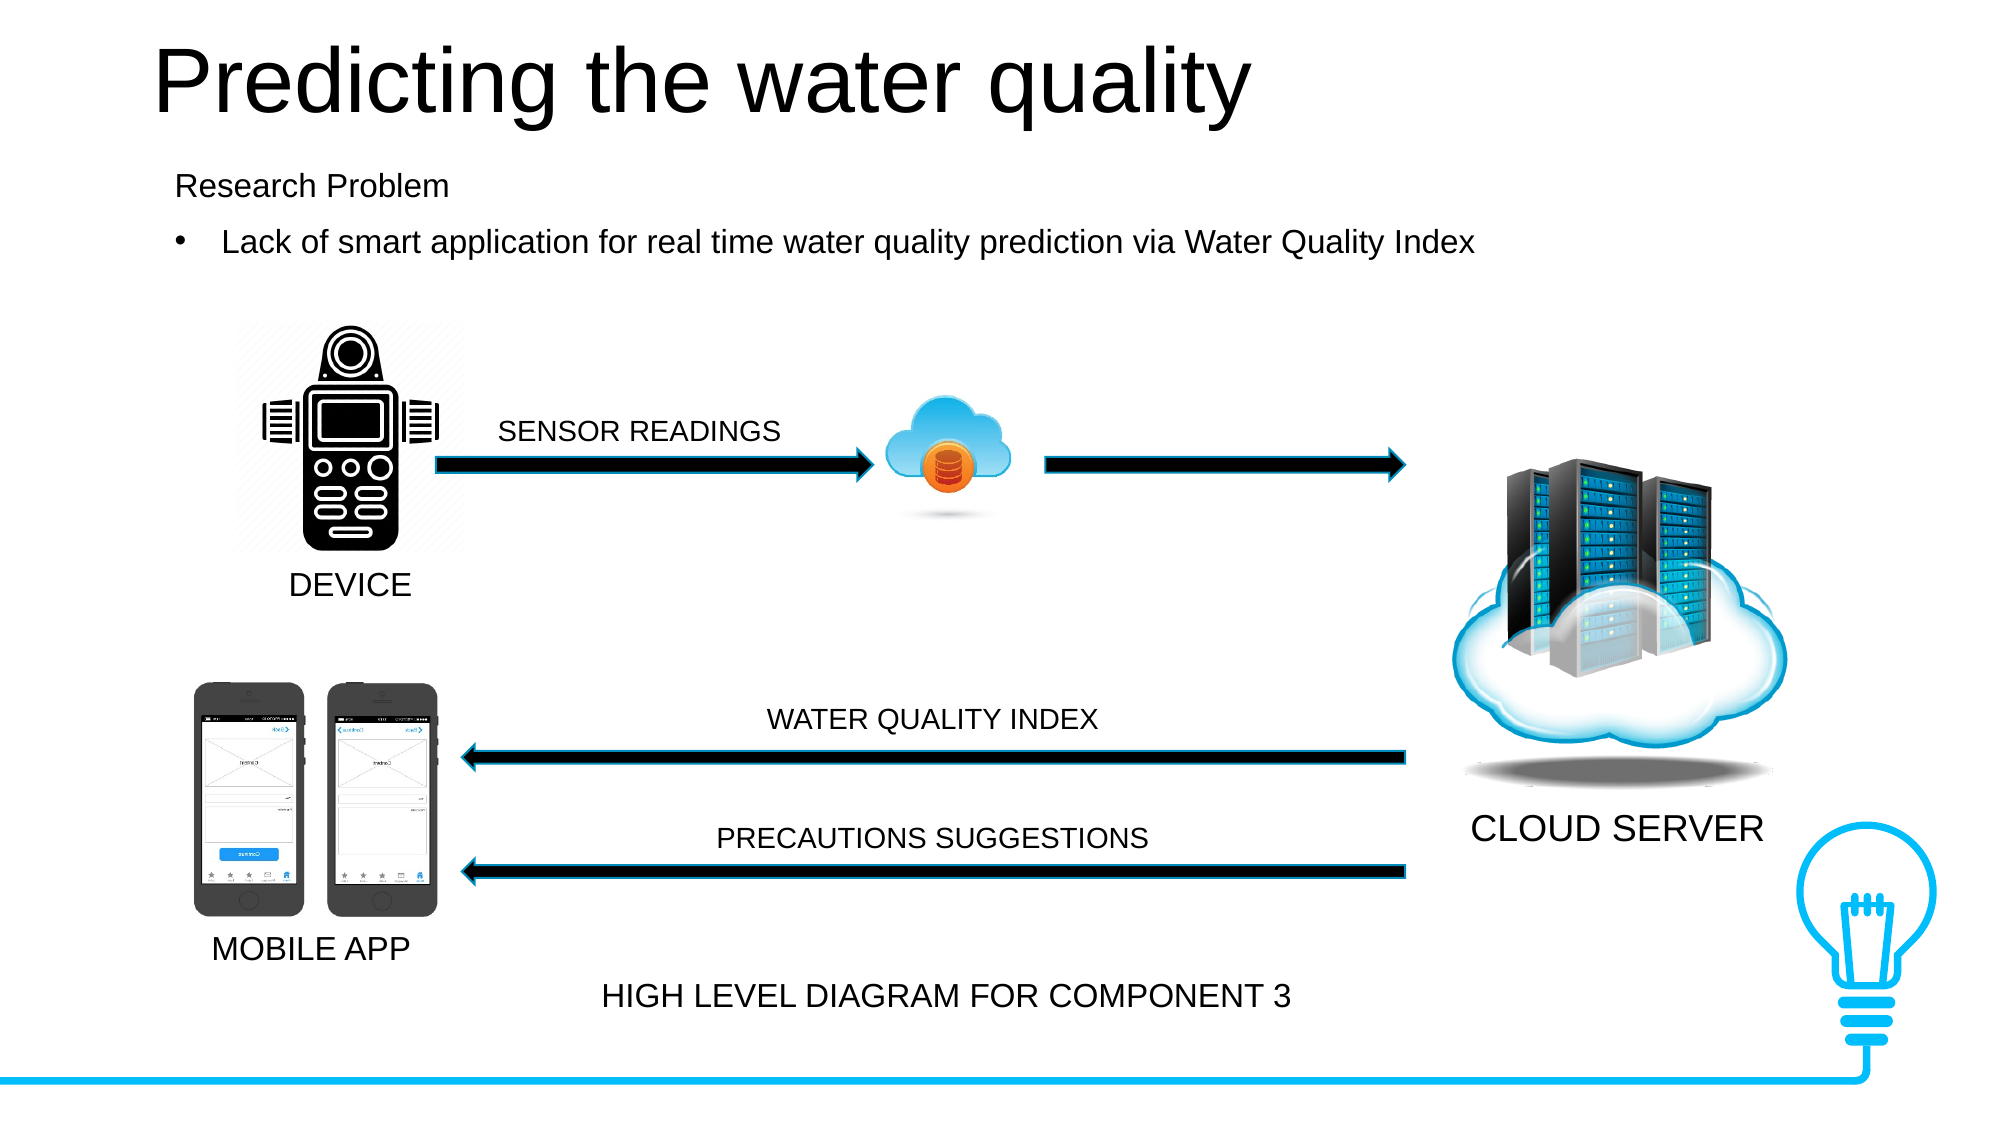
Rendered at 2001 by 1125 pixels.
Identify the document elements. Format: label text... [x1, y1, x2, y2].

text_box MOBILE APP [144, 919, 479, 974]
picture [1407, 447, 1831, 799]
picture [180, 682, 442, 922]
text_box [1044, 446, 1407, 483]
picture [438, 459, 468, 470]
text_box [460, 856, 1407, 887]
text_box HIGH LEVEL DIAGRAM FOR COMPONENT 3 [530, 966, 1364, 1022]
text_box SENSOR READINGS [482, 404, 873, 455]
text_box [468, 446, 873, 484]
text_box WATER QUALITY INDEX [671, 692, 1195, 743]
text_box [159, 156, 1631, 269]
text_box DEVICE [183, 555, 518, 611]
picture [873, 383, 1021, 531]
text_box PRECAUTIONS SUGGESTIONS [642, 811, 1223, 862]
text_box [460, 741, 1407, 773]
text_box CLOUD SERVER [1450, 799, 1786, 856]
text_box Predicting the water quality [137, 25, 1863, 149]
picture [233, 320, 468, 556]
